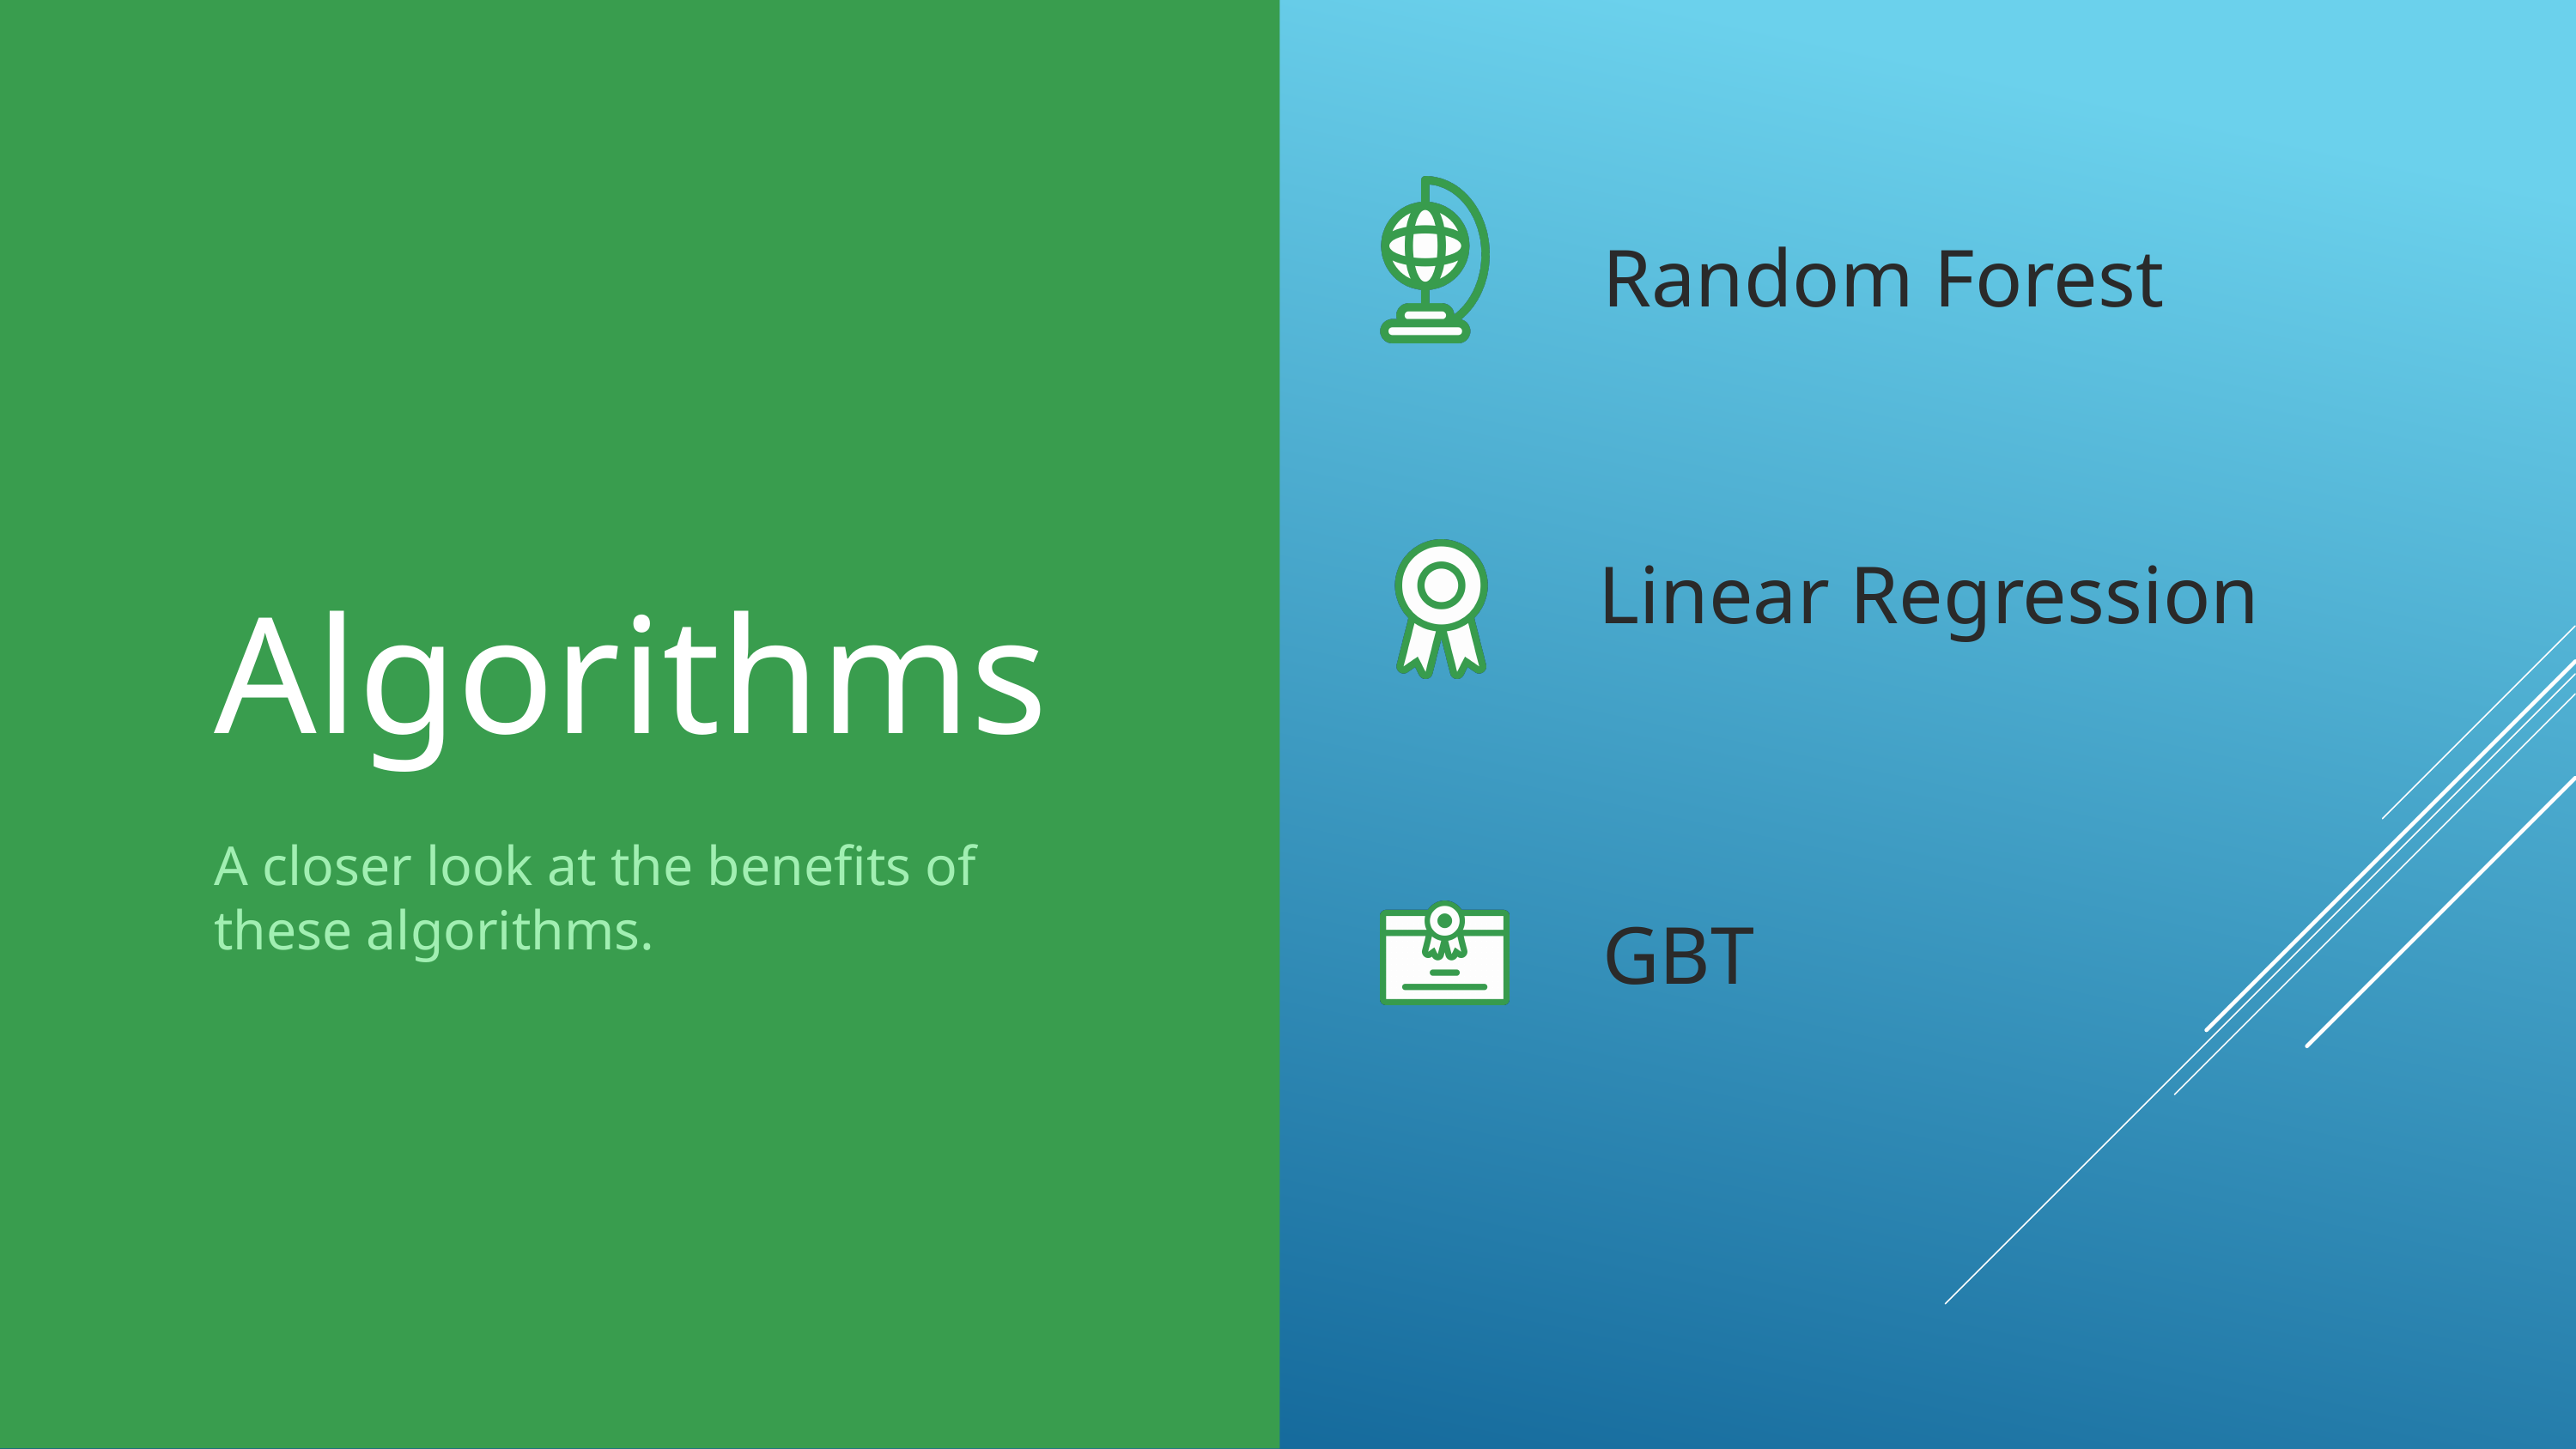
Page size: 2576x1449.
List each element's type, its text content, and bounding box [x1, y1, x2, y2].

text_box Random Forest [1602, 258, 2366, 323]
text_box [0, 0, 1280, 1449]
picture [1380, 176, 1490, 343]
text_box GBT [1602, 936, 2366, 1001]
text_box Linear Regression [1598, 574, 2362, 640]
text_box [213, 572, 1066, 961]
picture [1388, 539, 1494, 680]
picture [1379, 900, 1510, 1006]
